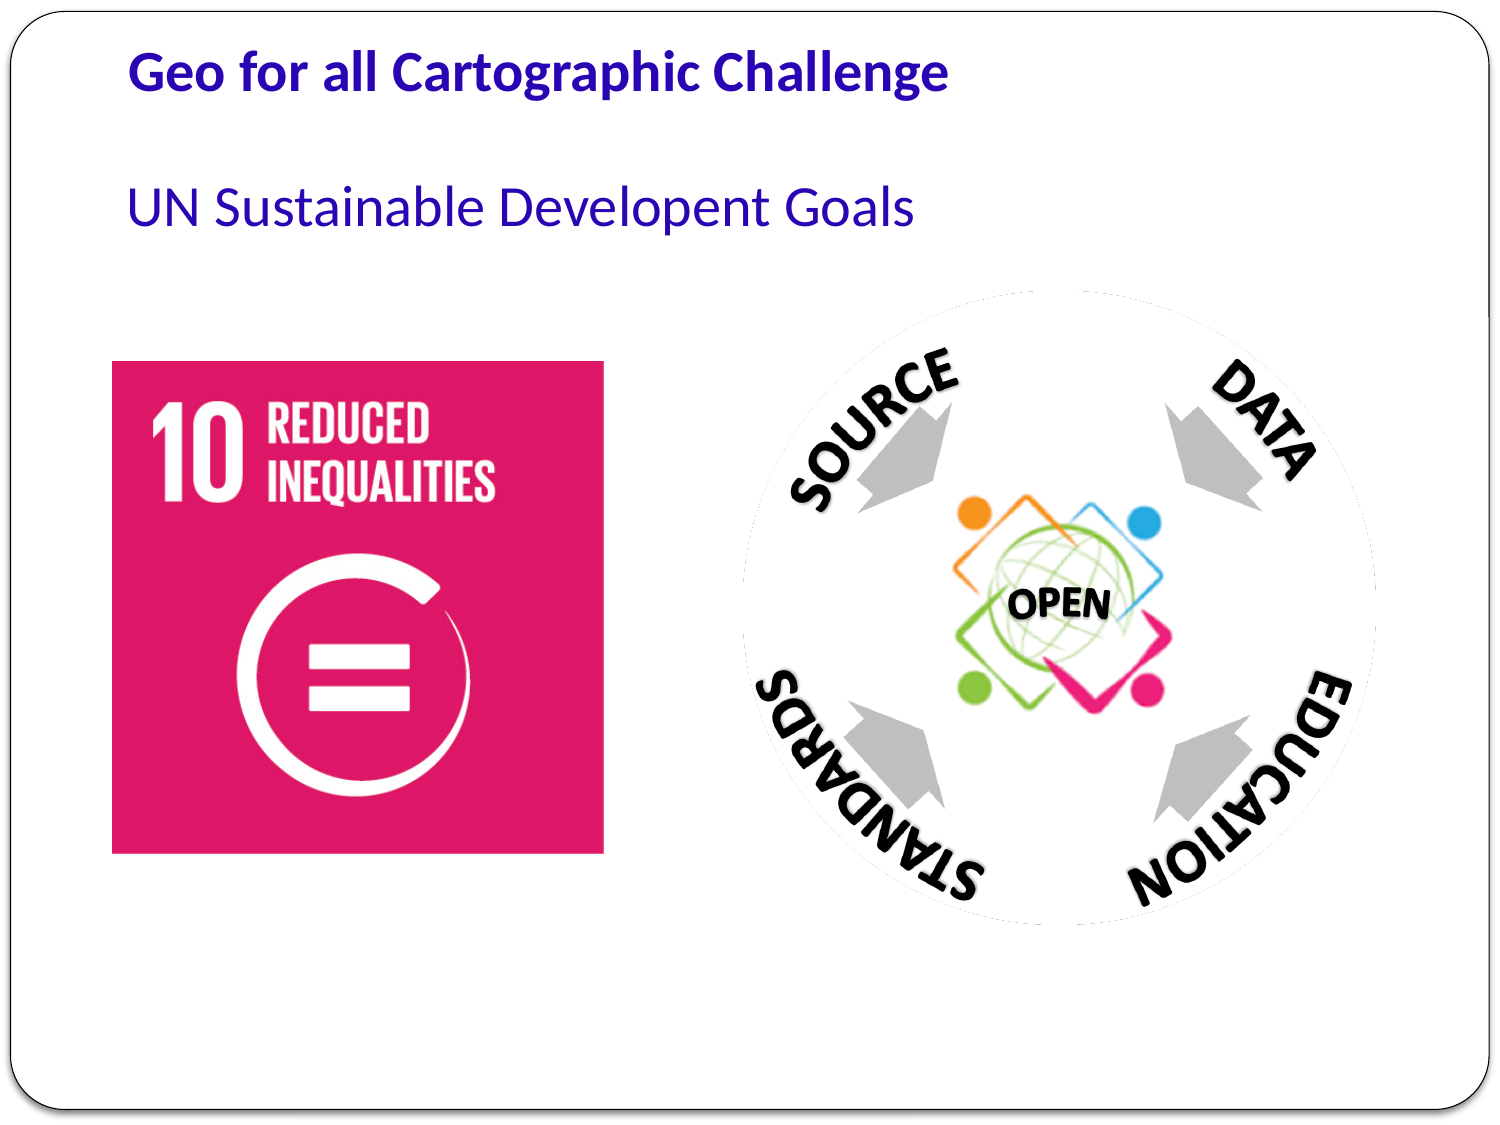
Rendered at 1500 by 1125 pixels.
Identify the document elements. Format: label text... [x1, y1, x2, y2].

picture [111, 361, 605, 854]
picture [741, 290, 1376, 925]
text_box Geo for all Cartographic Challenge UN Sustainable Developent Goals [112, 25, 1376, 811]
